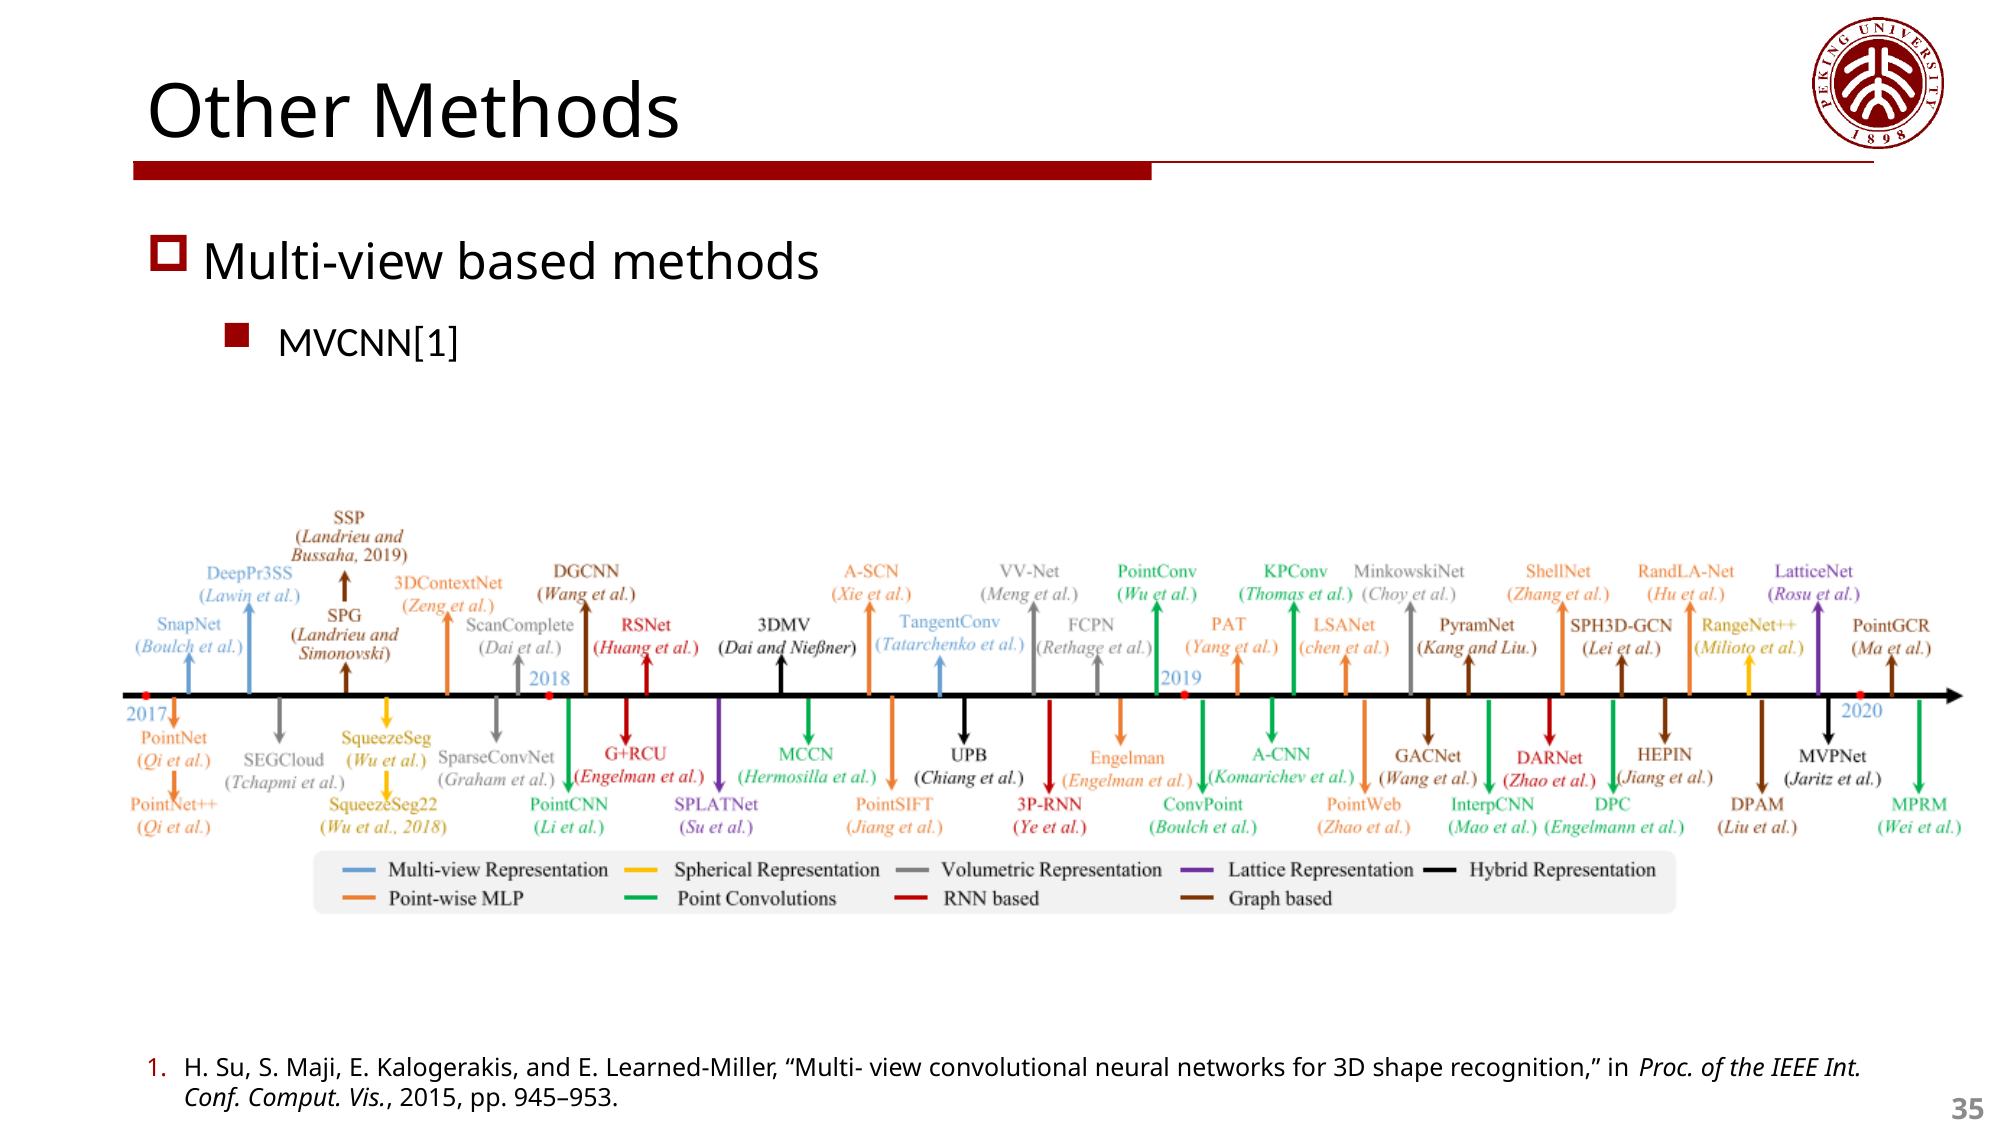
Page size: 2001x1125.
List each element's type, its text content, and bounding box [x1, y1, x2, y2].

list Multi-view based methods MVCNN[1] [146, 200, 1863, 367]
title Other Methods [146, 62, 1771, 154]
picture [1812, 17, 1944, 149]
list H. Su, S. Maji, E. Kalogerakis, and E. Learned-Miller, “Multi- view convolutional neural networks for 3D shape recognition,” in Proc. of the IEEE Int. Conf. Comput. Vis., 2015, pp. 945–953. [146, 1051, 1863, 1113]
picture [87, 499, 1968, 924]
slide_number 35 [1912, 1074, 2000, 1125]
